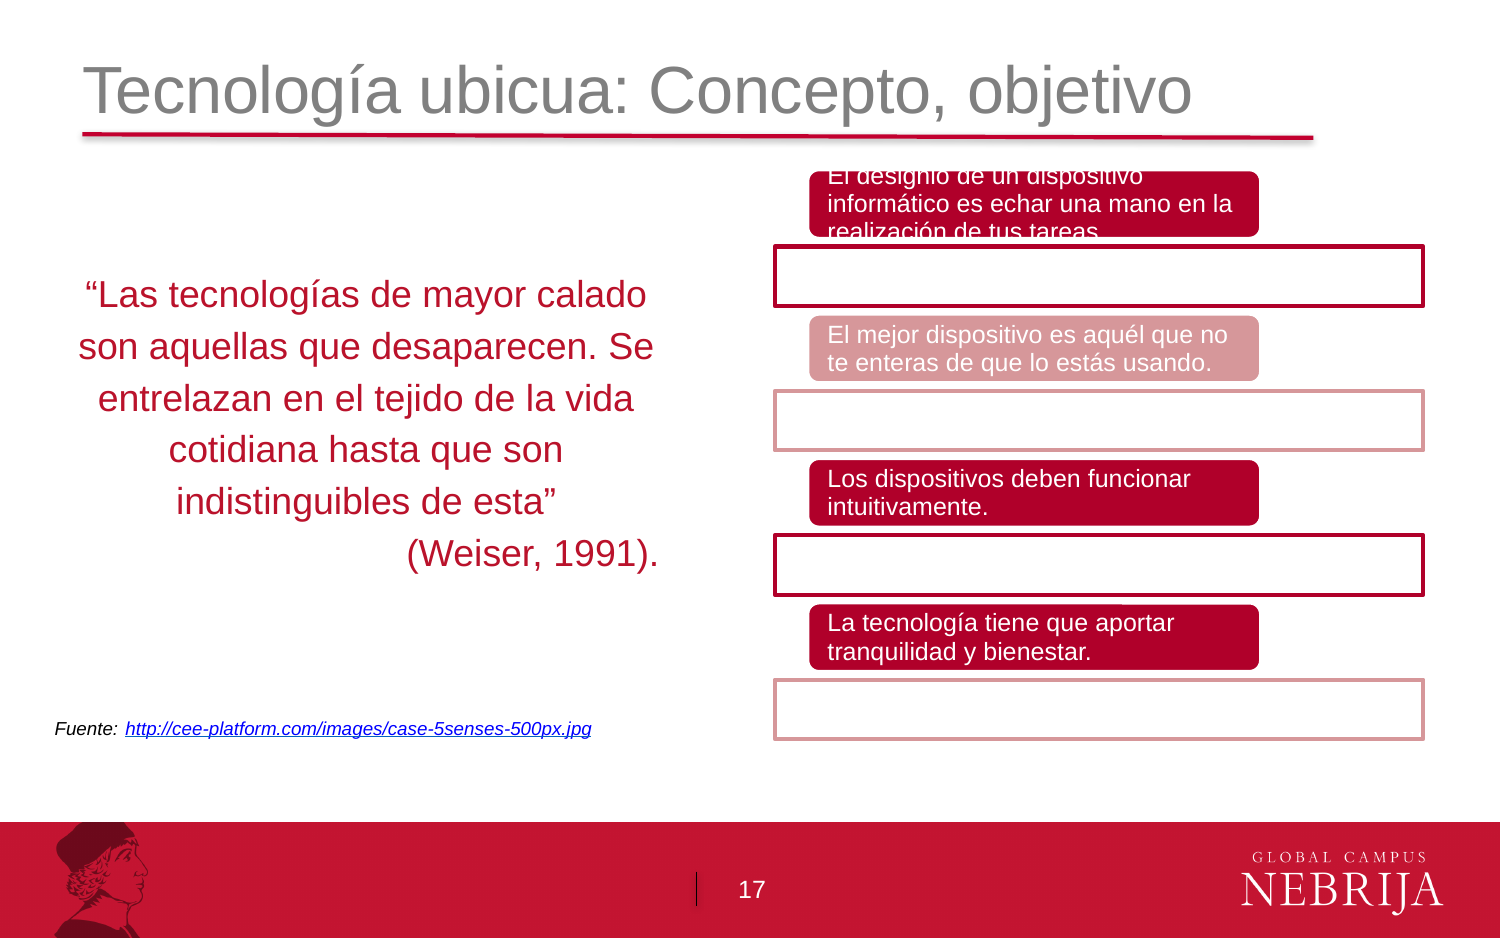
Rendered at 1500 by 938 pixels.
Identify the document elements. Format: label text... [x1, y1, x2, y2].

text_box Fuente: http://cee-platform.com/images/case-5senses-500px.jpg [53, 714, 595, 739]
picture [0, 822, 1500, 938]
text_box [774, 161, 1424, 740]
text_box “Las tecnologías de mayor calado son aquellas que desaparecen. Se entrelazan en el tejido de la vida cotidiana hasta que son indistinguibles de esta” (Weiser, 1991). [53, 256, 680, 582]
title Tecnología ubicua: Concepto, objetivo [81, 29, 1414, 188]
